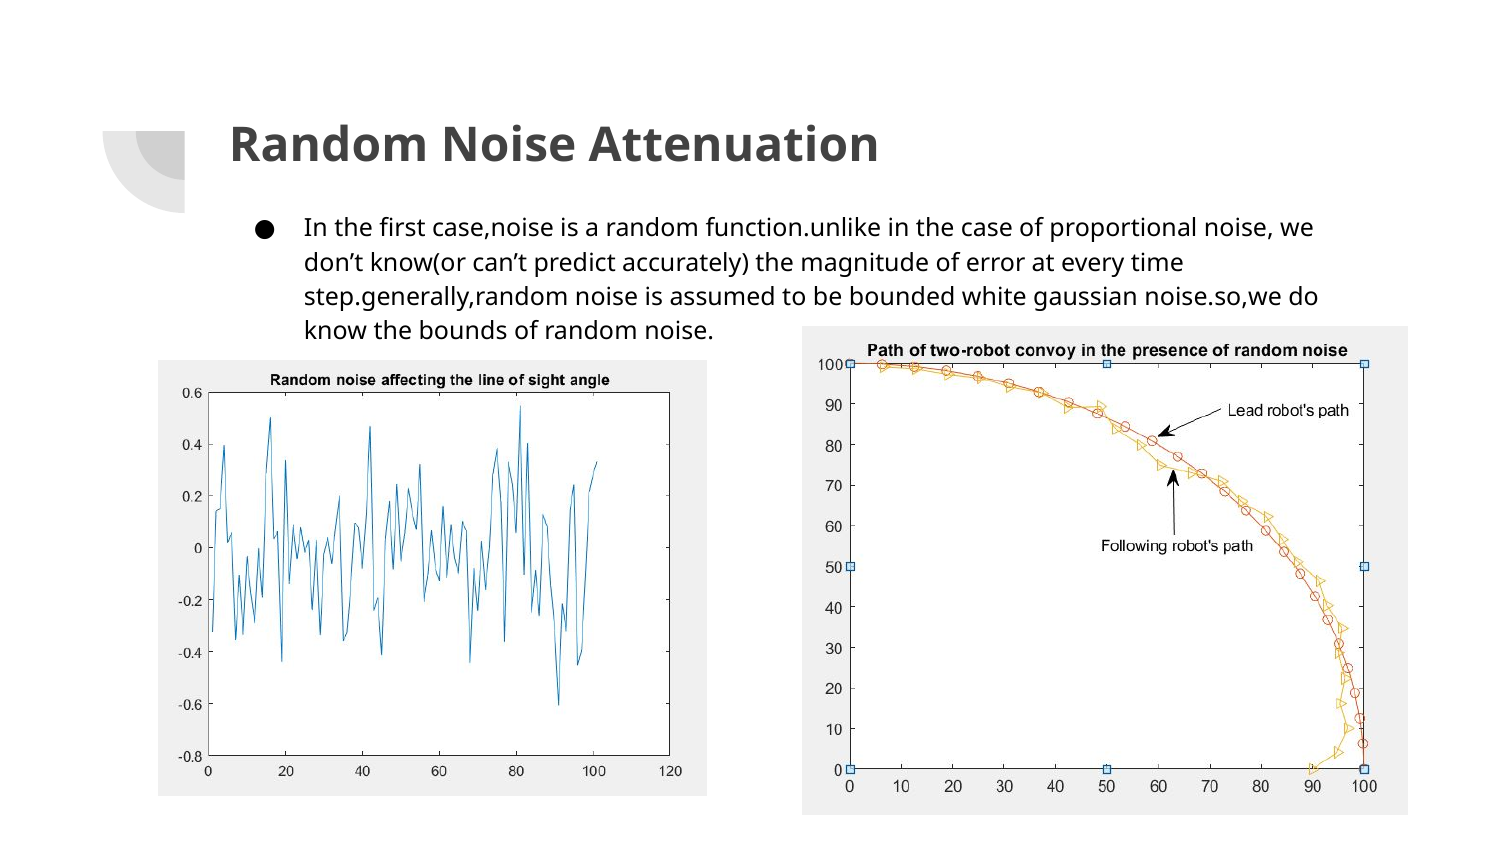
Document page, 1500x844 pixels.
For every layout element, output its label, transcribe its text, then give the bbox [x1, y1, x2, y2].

list In the first case,noise is a random function.unlike in the case of proportional noise, we don’t know(or can’t predict accurately) the magnitude of error at every time step.generally,random noise is assumed to be bounded white gaussian noise.so,we do know the bounds of random noise. [213, 192, 1368, 744]
picture [158, 360, 707, 796]
title Random Noise Attenuation [213, 98, 1368, 192]
picture [801, 326, 1409, 816]
